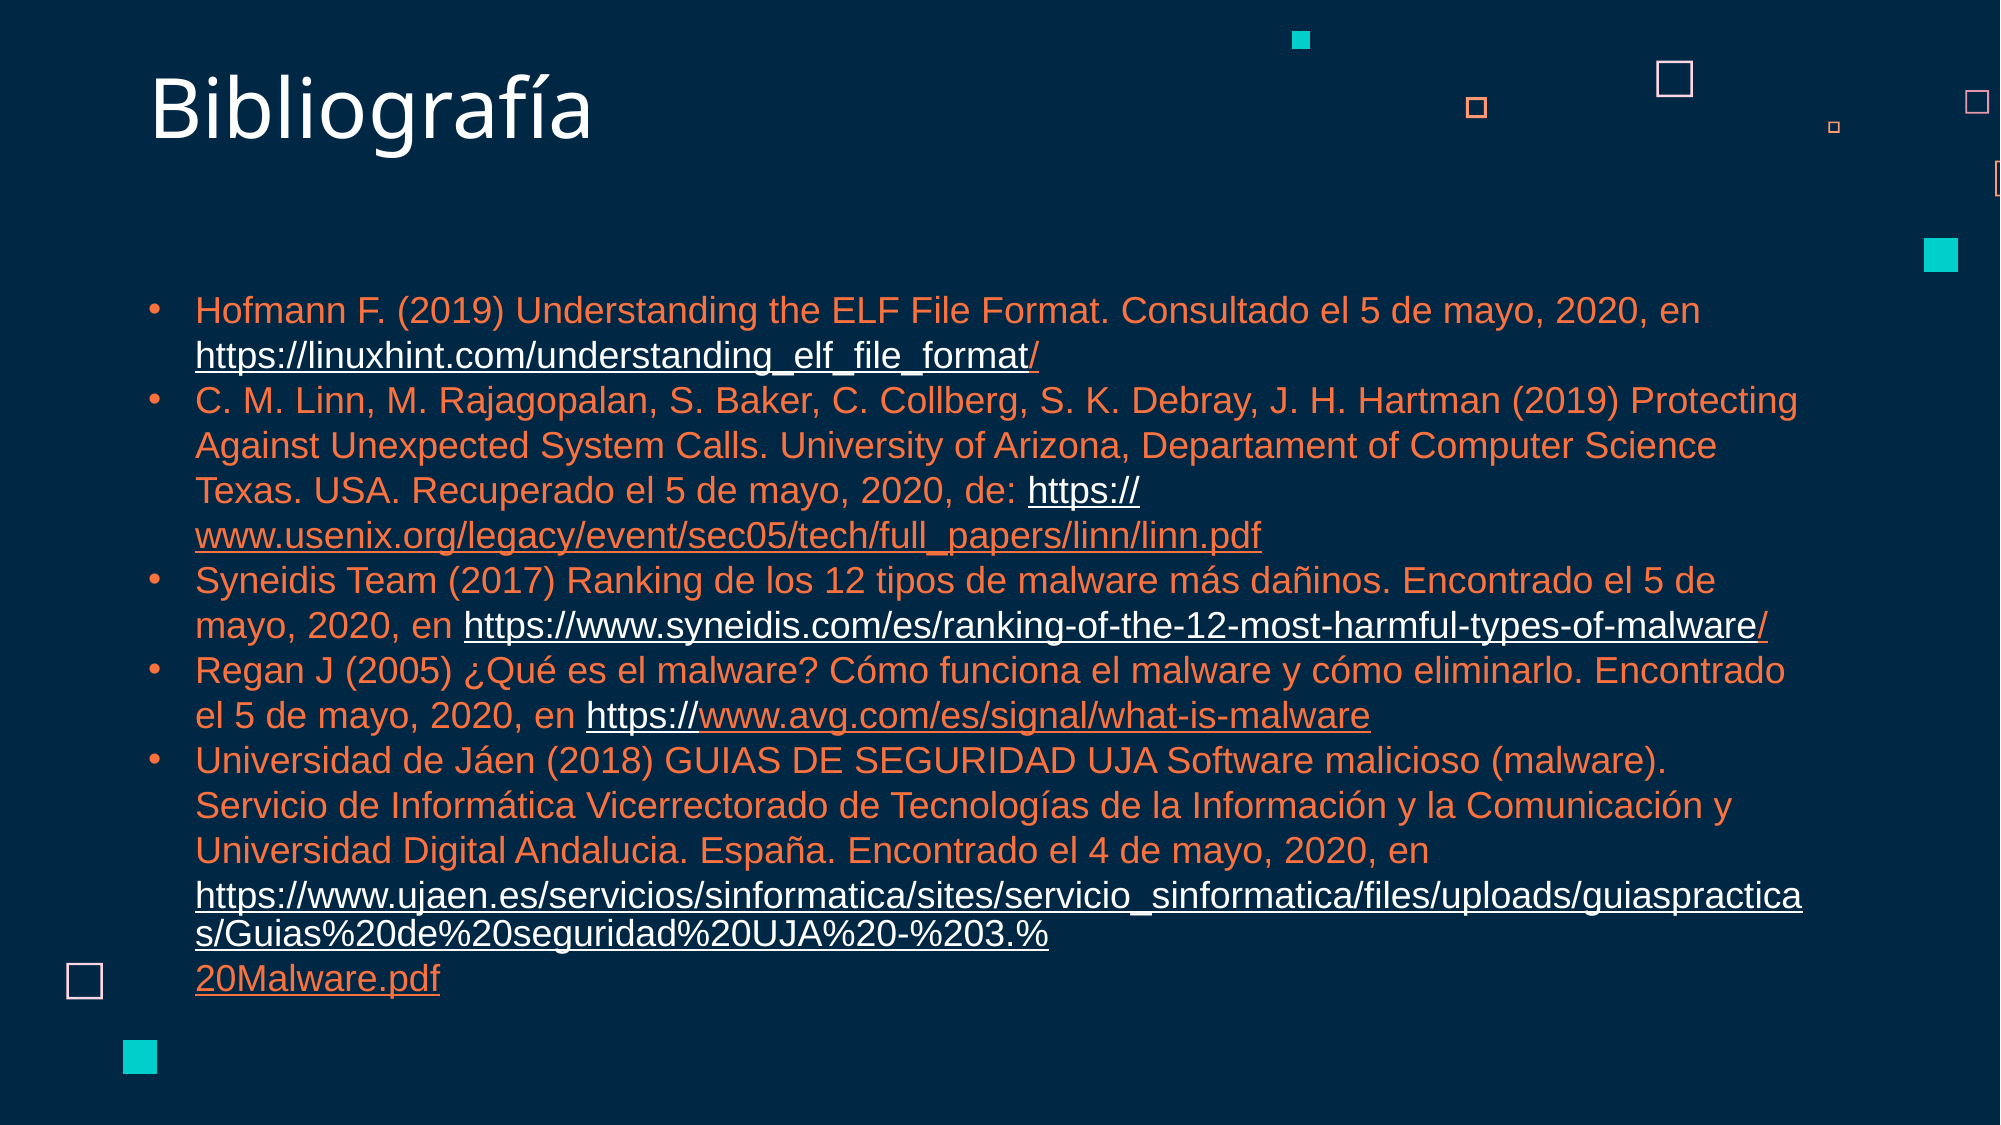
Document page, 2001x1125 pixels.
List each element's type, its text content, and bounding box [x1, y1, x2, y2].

text_box Hofmann F. (2019) Understanding the ELF File Format. Consultado el 5 de mayo, 2020, en https://linuxhint.com/understanding_elf_file_format/ C. M. Linn, M. Rajagopalan, S. Baker, C. Collberg, S. K. Debray, J. H. Hartman (2019) Protecting Against Unexpected System Calls. University of Arizona, Departament of Computer Science Texas. USA. Recuperado el 5 de mayo, 2020, de: https://www.usenix.org/legacy/event/sec05/tech/full_papers/linn/linn.pdf Syneidis Team (2017) Ranking de los 12 tipos de malware más dañinos. Encontrado el 5 de mayo, 2020, en https://www.syneidis.com/es/ranking-of-the-12-most-harmful-types-of-malware/ Regan J (2005) ¿Qué es el malware? Cómo funciona el malware y cómo eliminarlo. Encontrado el 5 de mayo, 2020, en https://www.avg.com/es/signal/what-is-malware Universidad de Jáen (2018) GUIAS DE SEGURIDAD UJA Software malicioso (malware). Servicio de Informática Vicerrectorado de Tecnologías de la Información y la Comunicación y Universidad Digital Andalucia. España. Encontrado el 4 de mayo, 2020, en https://www.ujaen.es/servicios/sinformatica/sites/servicio_sinformatica/files/uploads/guiaspracticas/Guias%20de%20seguridad%20UJA%20-%203.%20Malware.pdf [133, 279, 1821, 969]
title Bibliografía [133, 44, 1168, 171]
